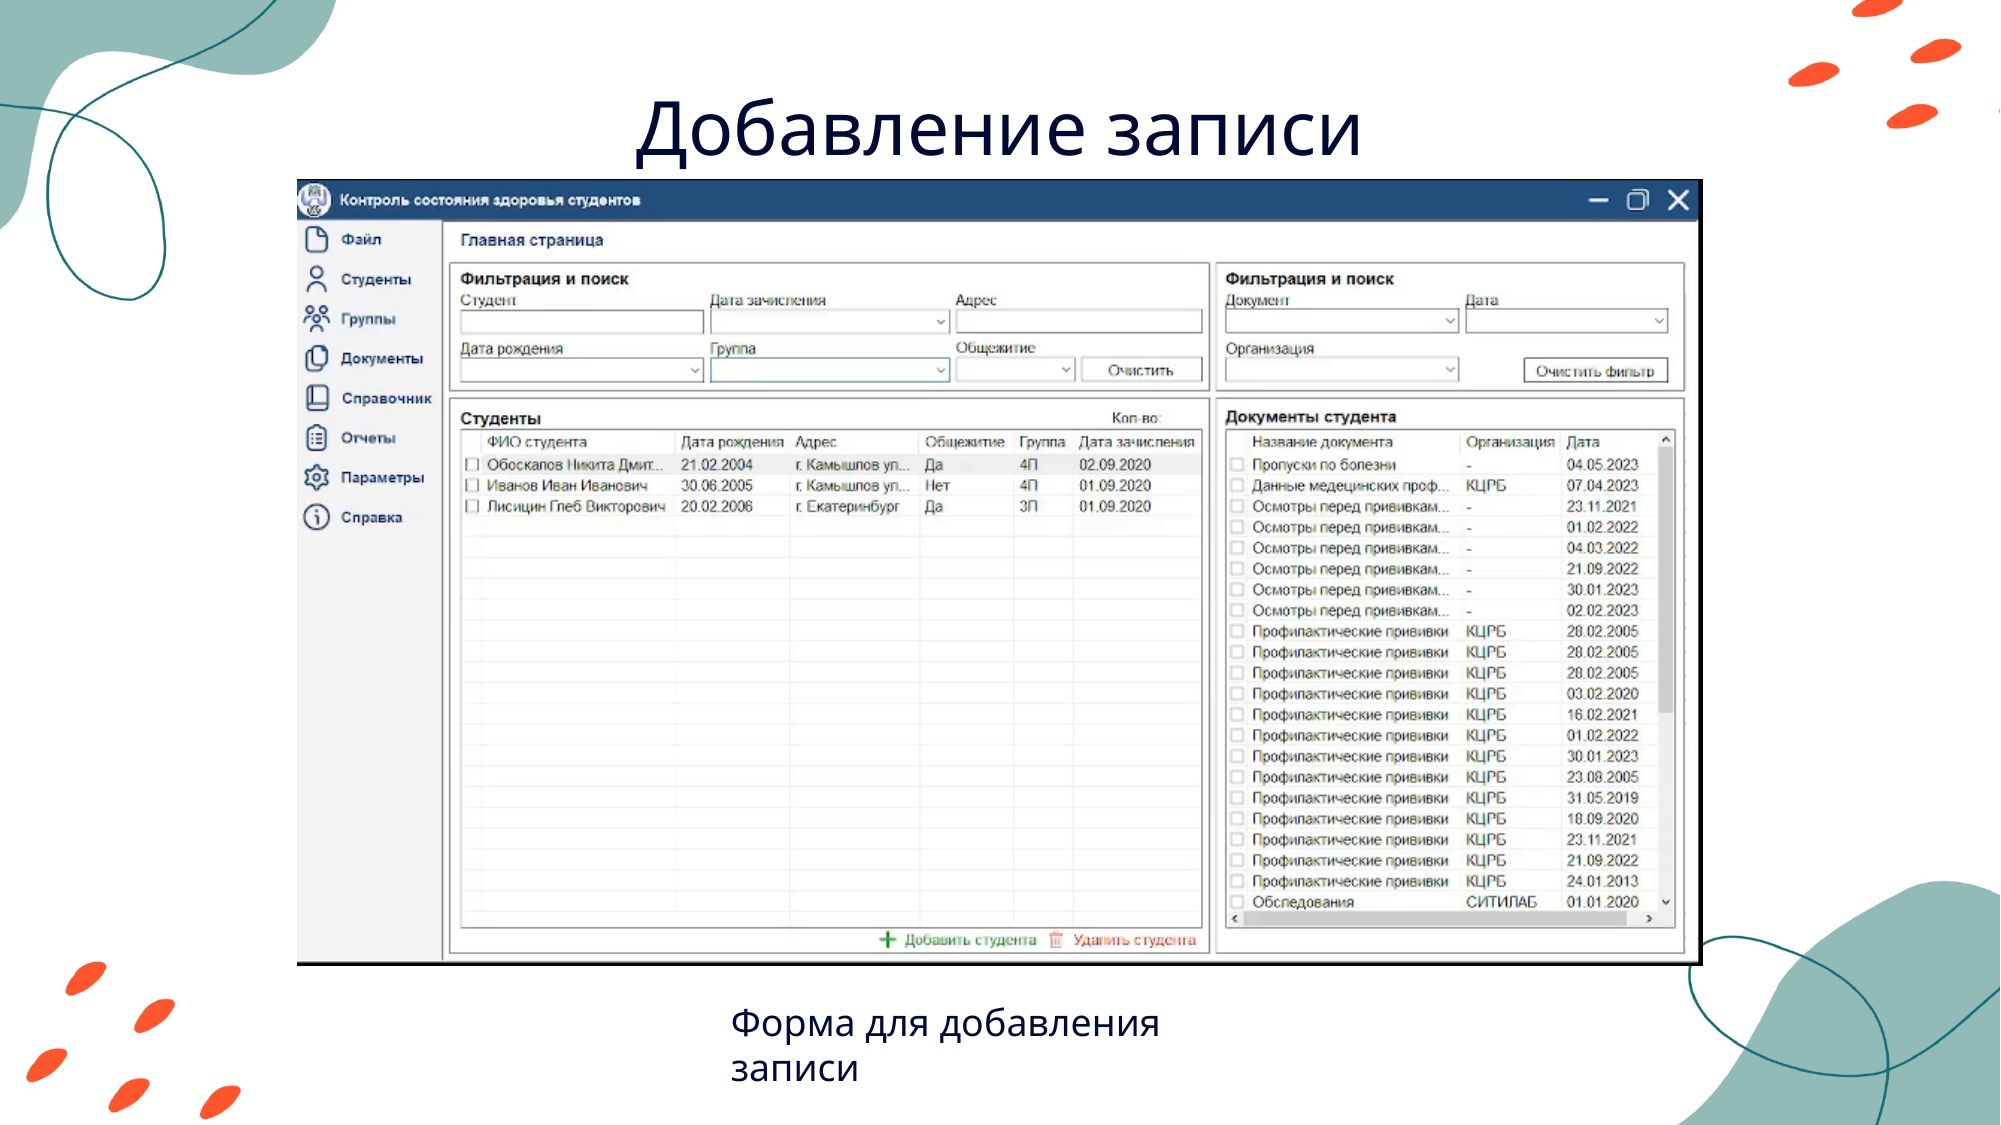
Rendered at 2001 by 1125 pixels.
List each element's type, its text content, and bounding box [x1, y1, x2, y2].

picture [0, 0, 2000, 1125]
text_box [296, 178, 1704, 967]
text_box Форма для добавления записи [716, 991, 1284, 1097]
text_box Добавление записи [621, 72, 1380, 178]
